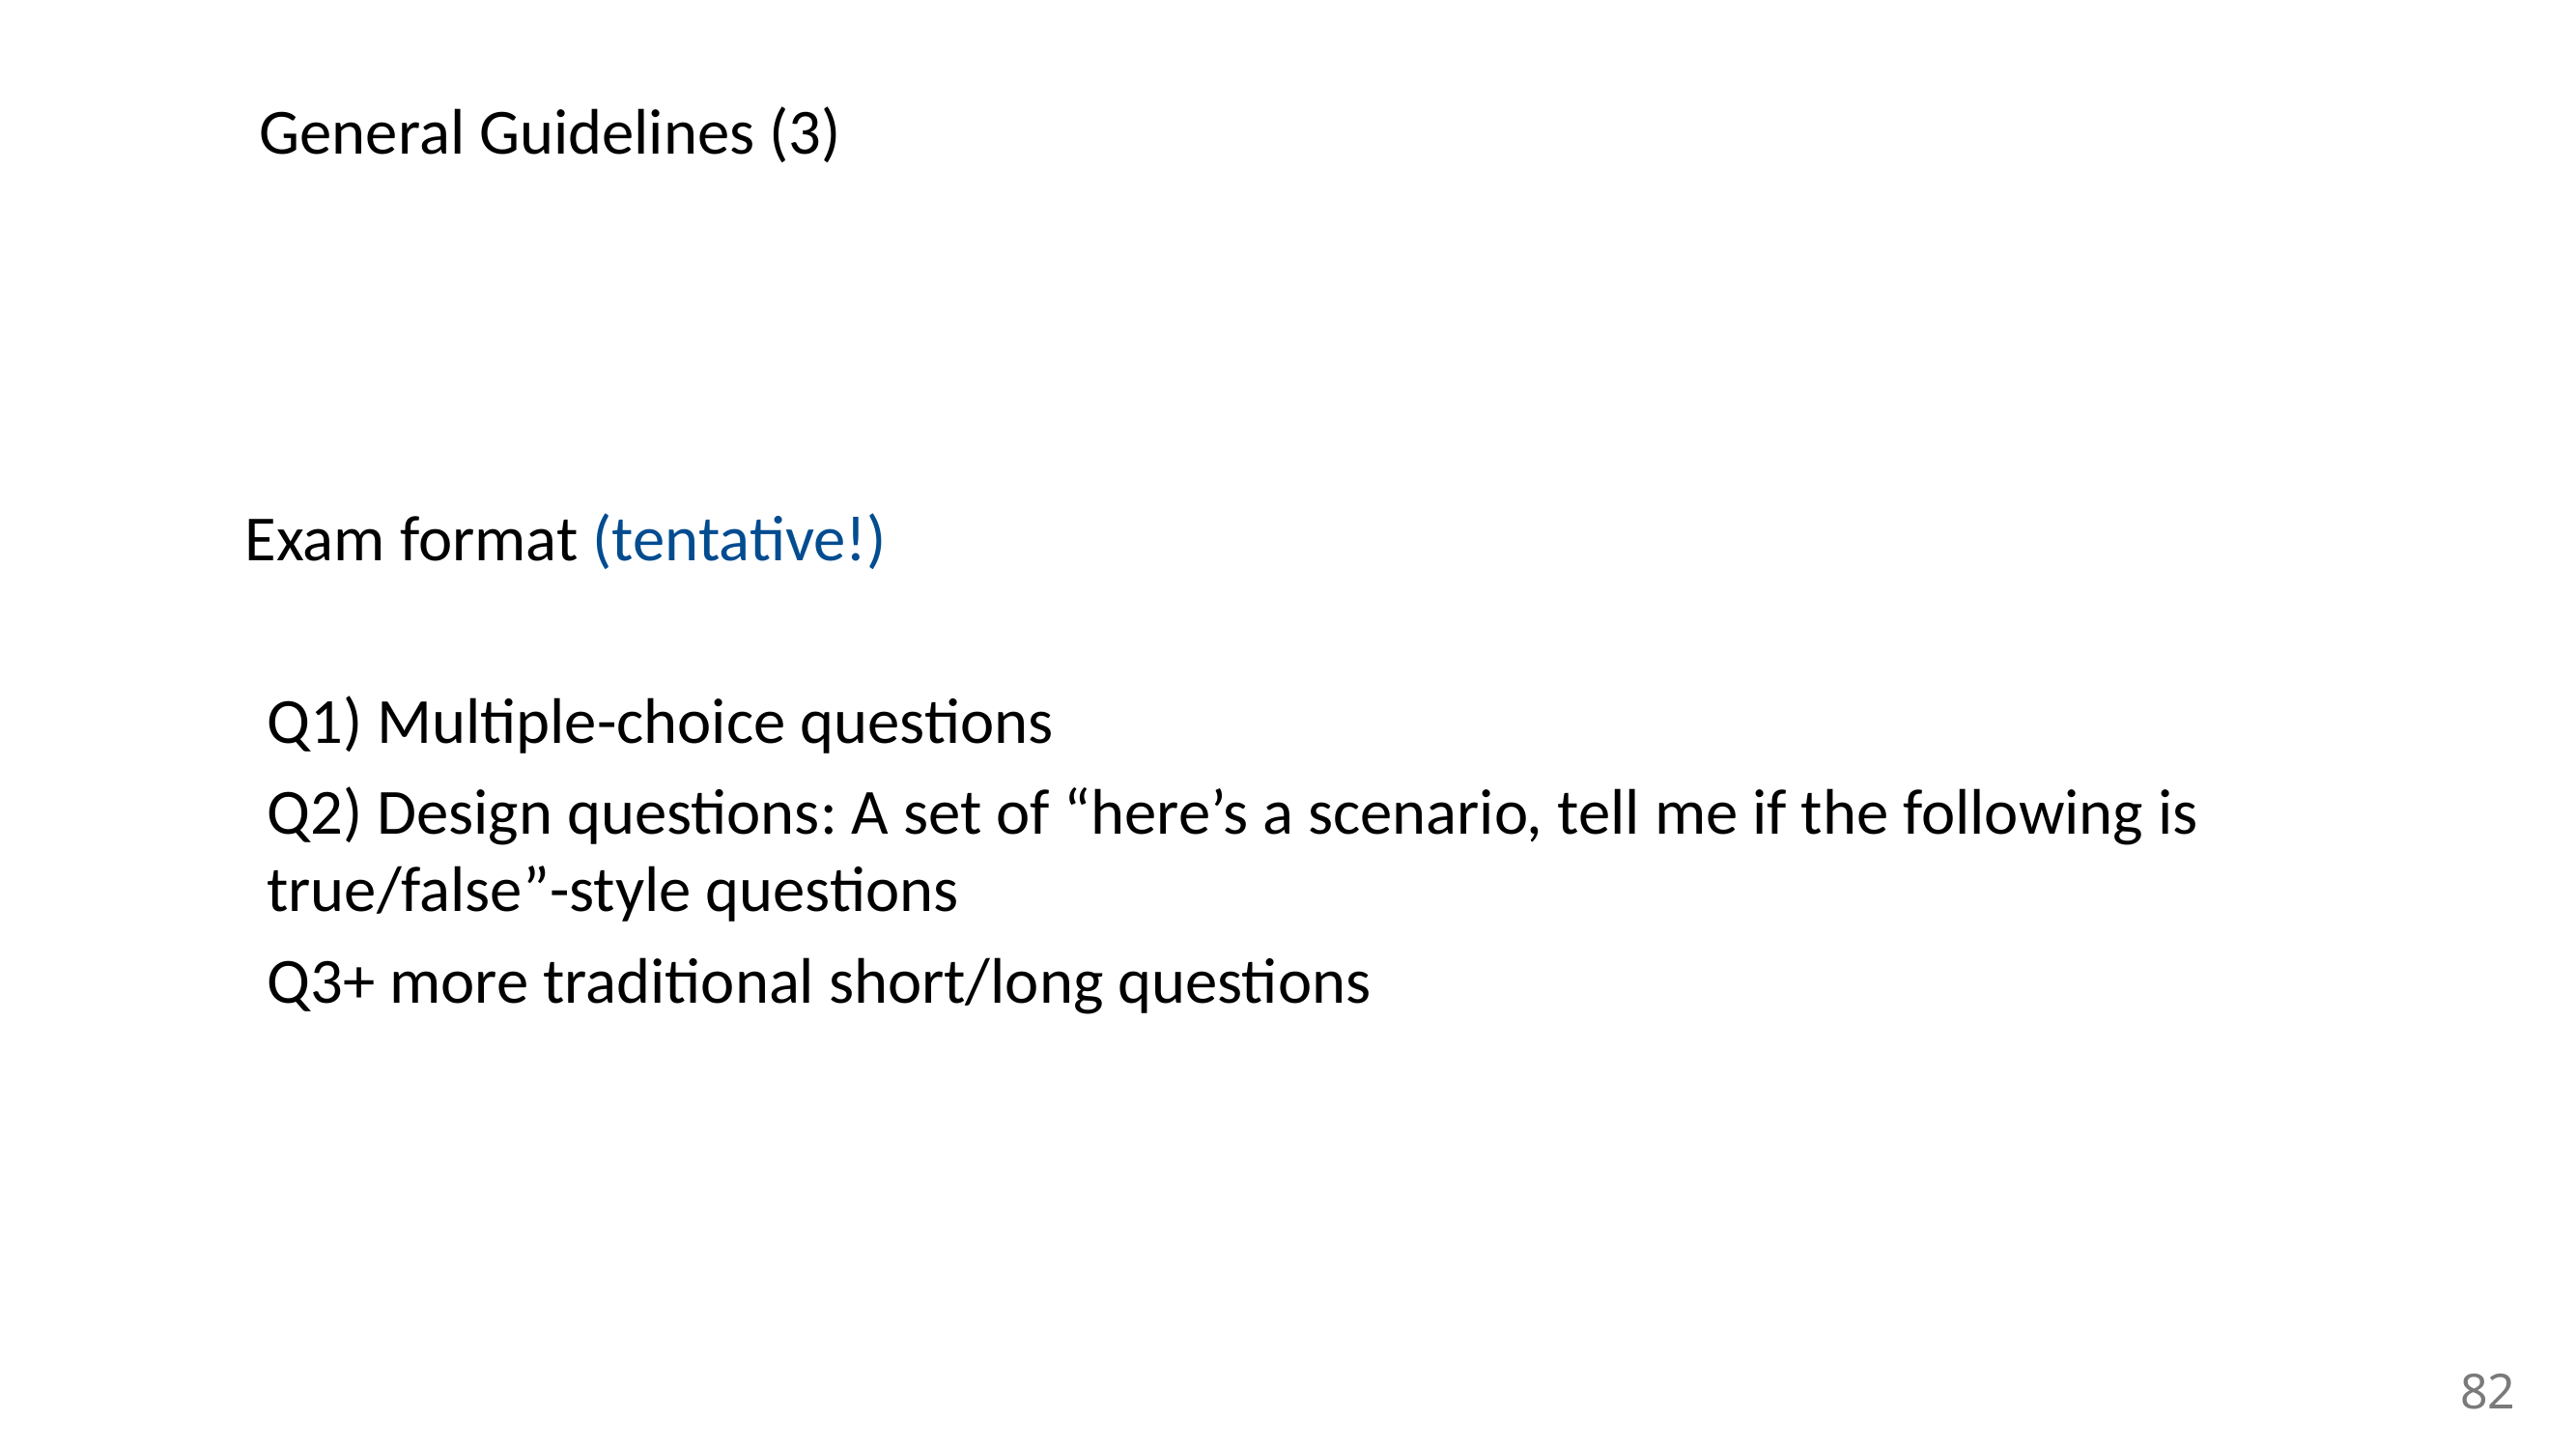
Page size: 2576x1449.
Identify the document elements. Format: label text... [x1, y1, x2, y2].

title General Guidelines (3) [250, 0, 2325, 259]
slide_number 82 [2453, 1359, 2522, 1434]
list Exam format (tentative!) Q1) Multiple-choice questions Q2) Design questions: A set of “here’s a scenario, tell me if the following is true/false”-style questions Q3+ more traditional short/long questions [194, 347, 2437, 1261]
